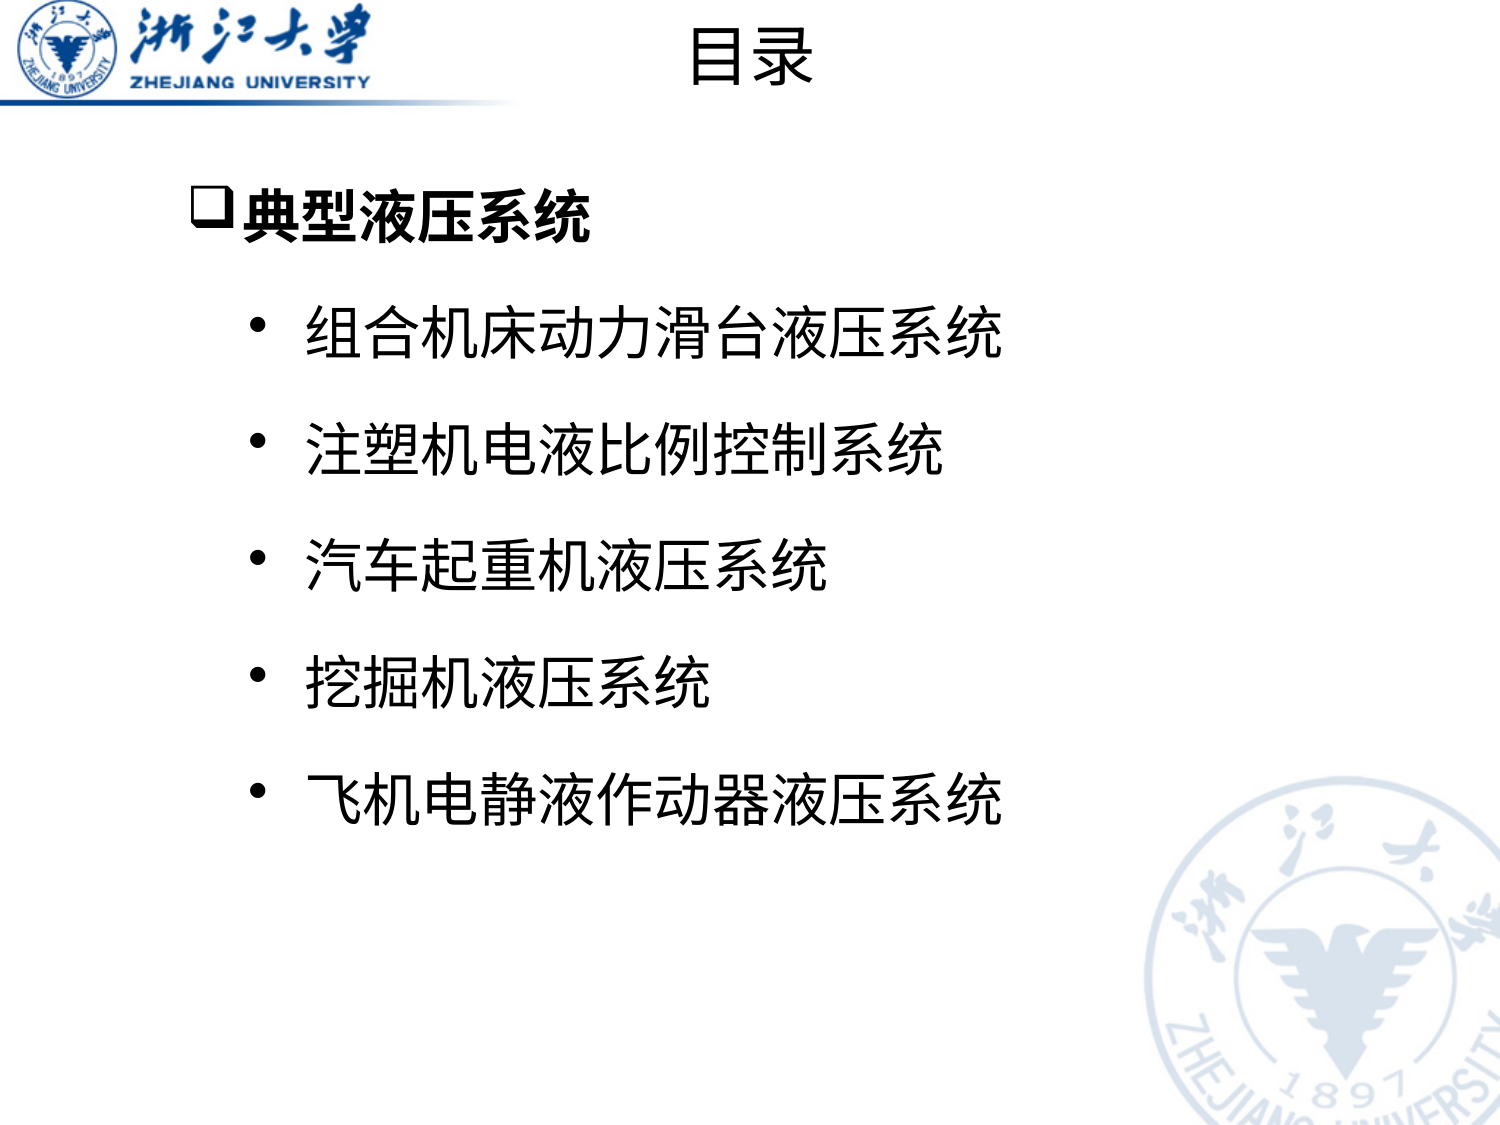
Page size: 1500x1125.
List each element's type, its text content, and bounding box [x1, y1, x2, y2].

list 典型液压系统 组合机床动力滑台液压系统 注塑机电液比例控制系统 汽车起重机液压系统 挖掘机液压系统 飞机电静液作动器液压系统 [170, 136, 1247, 1024]
title 目录 [0, 3, 1500, 106]
picture [0, 106, 1500, 1125]
